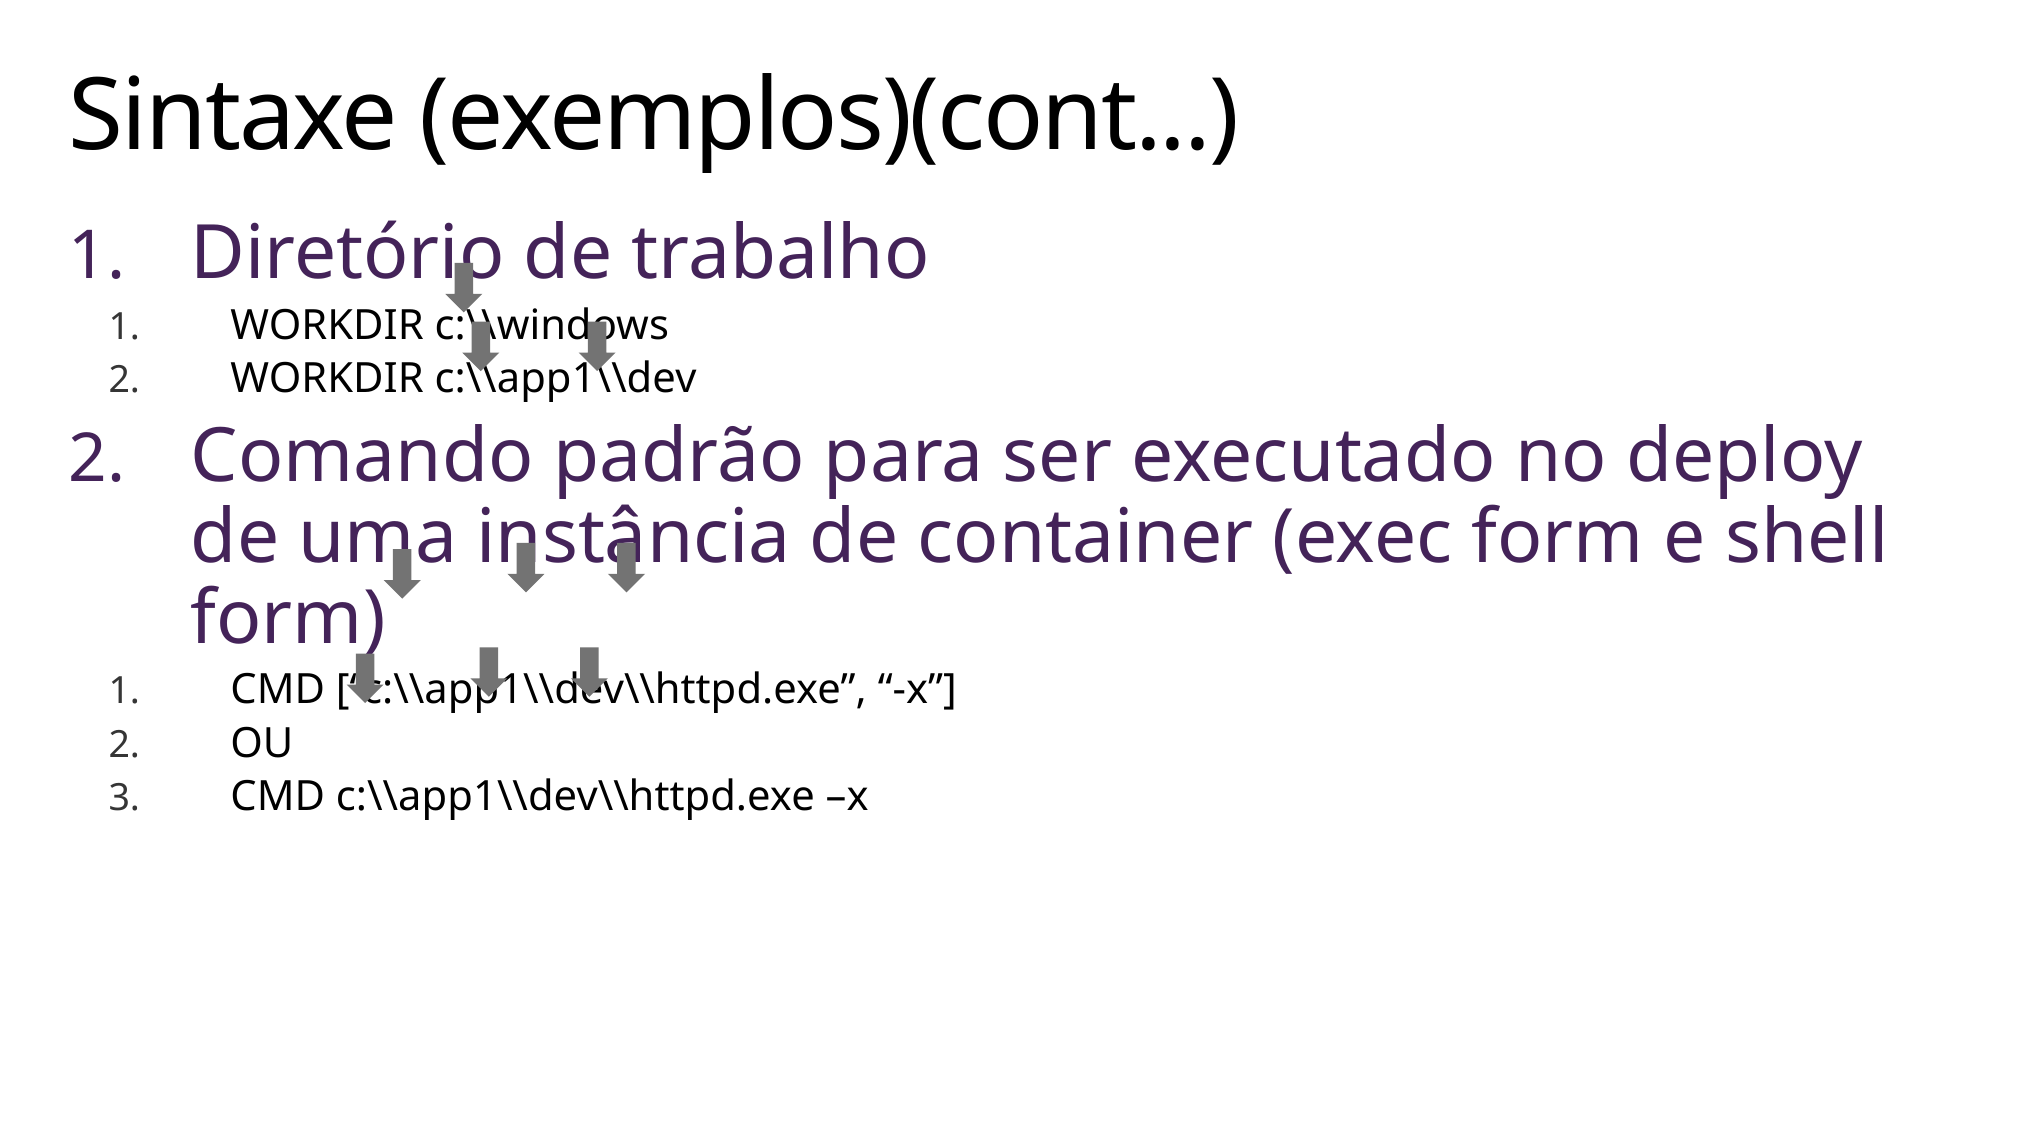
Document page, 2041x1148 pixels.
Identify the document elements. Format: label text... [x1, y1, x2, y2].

text_box [462, 321, 500, 372]
text_box [578, 321, 616, 372]
text_box [383, 549, 421, 599]
list Diretório de trabalho WORKDIR c:\\windows WORKDIR c:\\app1\\dev Comando padrão para ser executado no deploy de uma instância de container (exec form e shell form) CMD [“c:\\app1\\dev\\httpd.exe”, “-x”] OU CMD c:\\app1\\dev\\httpd.exe –x [45, 199, 1996, 826]
text_box [470, 647, 508, 697]
text_box [346, 653, 384, 704]
text_box [445, 262, 483, 313]
title Sintaxe (exemplos)(cont...) [45, 48, 1996, 199]
text_box [507, 542, 545, 593]
text_box [570, 647, 608, 697]
text_box [607, 542, 646, 593]
